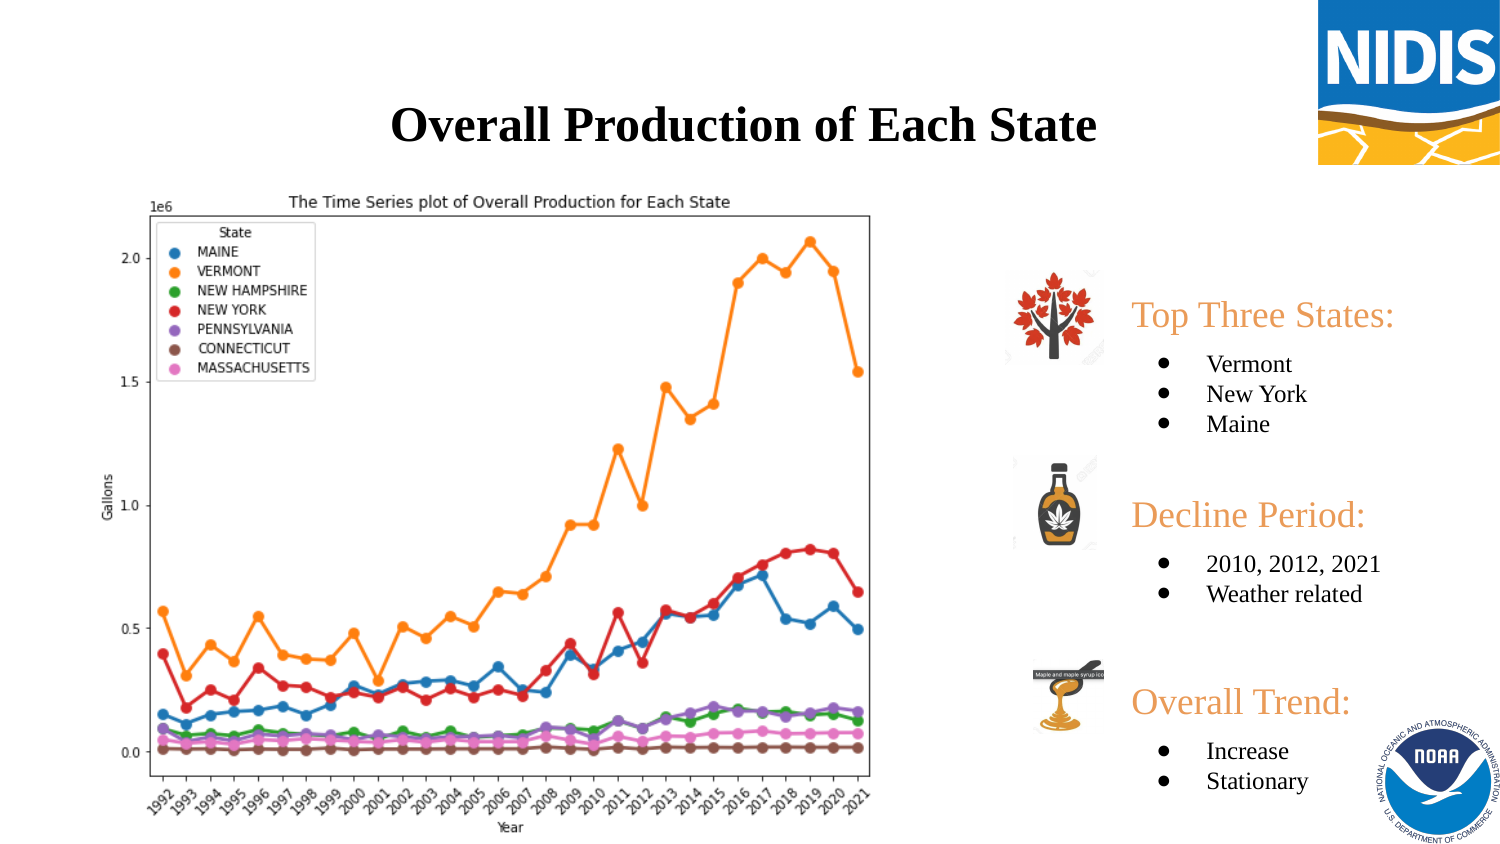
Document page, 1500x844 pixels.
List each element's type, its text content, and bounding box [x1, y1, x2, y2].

picture [1013, 455, 1097, 551]
text_box Vermont New York Maine [1116, 344, 1426, 460]
text_box Increase Stationary [1116, 732, 1426, 844]
text_box 2010, 2012, 2021 Weather related [1116, 544, 1426, 660]
title Overall Production of Each State [75, 67, 1425, 162]
picture [1318, 0, 1500, 165]
picture [1033, 658, 1105, 734]
text_box Top Three States: [1116, 281, 1500, 344]
text_box Overall Trend: [1116, 668, 1500, 732]
picture [1426, 732, 1500, 844]
text_box Decline Period: [1116, 481, 1426, 544]
picture [1005, 270, 1105, 366]
picture [93, 185, 882, 844]
